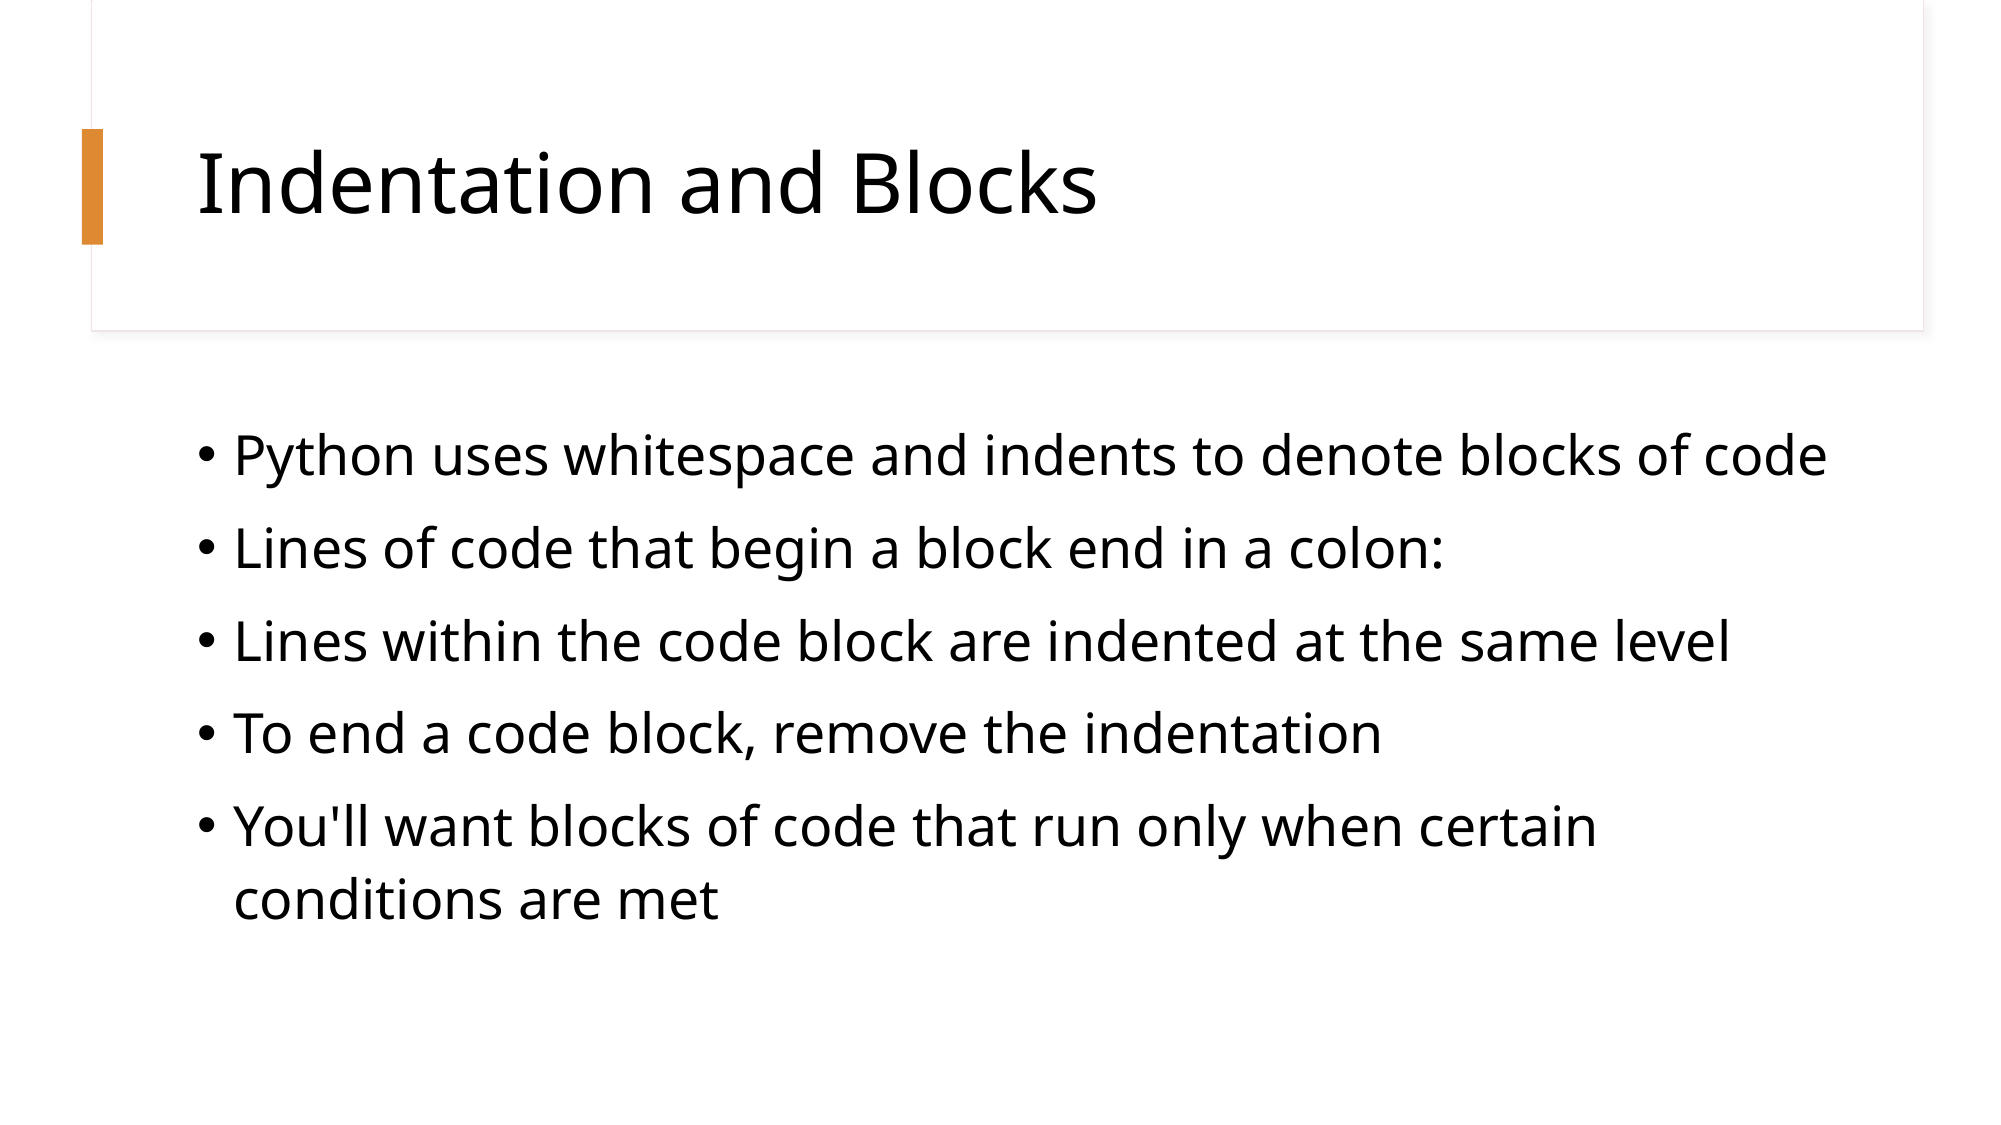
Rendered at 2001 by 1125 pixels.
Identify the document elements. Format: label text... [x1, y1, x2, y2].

list Python uses whitespace and indents to denote blocks of code Lines of code that begin a block end in a colon: Lines within the code block are indented at the same level To end a code block, remove the indentation You'll want blocks of code that run only when certain conditions are met [183, 406, 1851, 1013]
title Indentation and Blocks [183, 90, 1851, 284]
